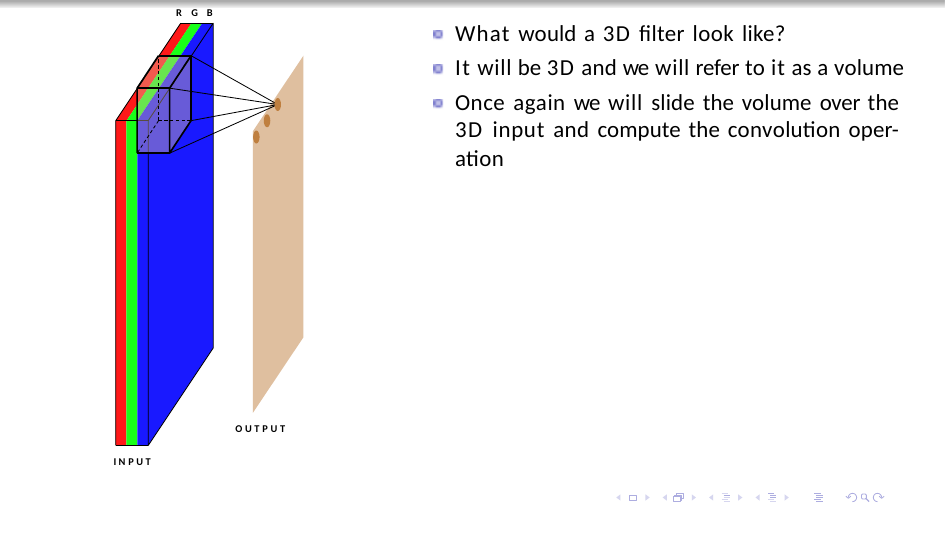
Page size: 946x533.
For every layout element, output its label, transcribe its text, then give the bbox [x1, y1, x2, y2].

picture [432, 64, 444, 76]
text_box R G B [174, 4, 220, 19]
text_box INPUT [111, 452, 156, 468]
picture [432, 30, 444, 42]
text_box It will be 3D and we will refer to it as a volume Once again we will slide the volume over the 3D input and compute the convolution oper- ation [452, 43, 908, 171]
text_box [115, 22, 304, 447]
picture [432, 99, 444, 110]
picture [0, 0, 945, 8]
title What would a 3D filter look like? [452, 16, 791, 43]
